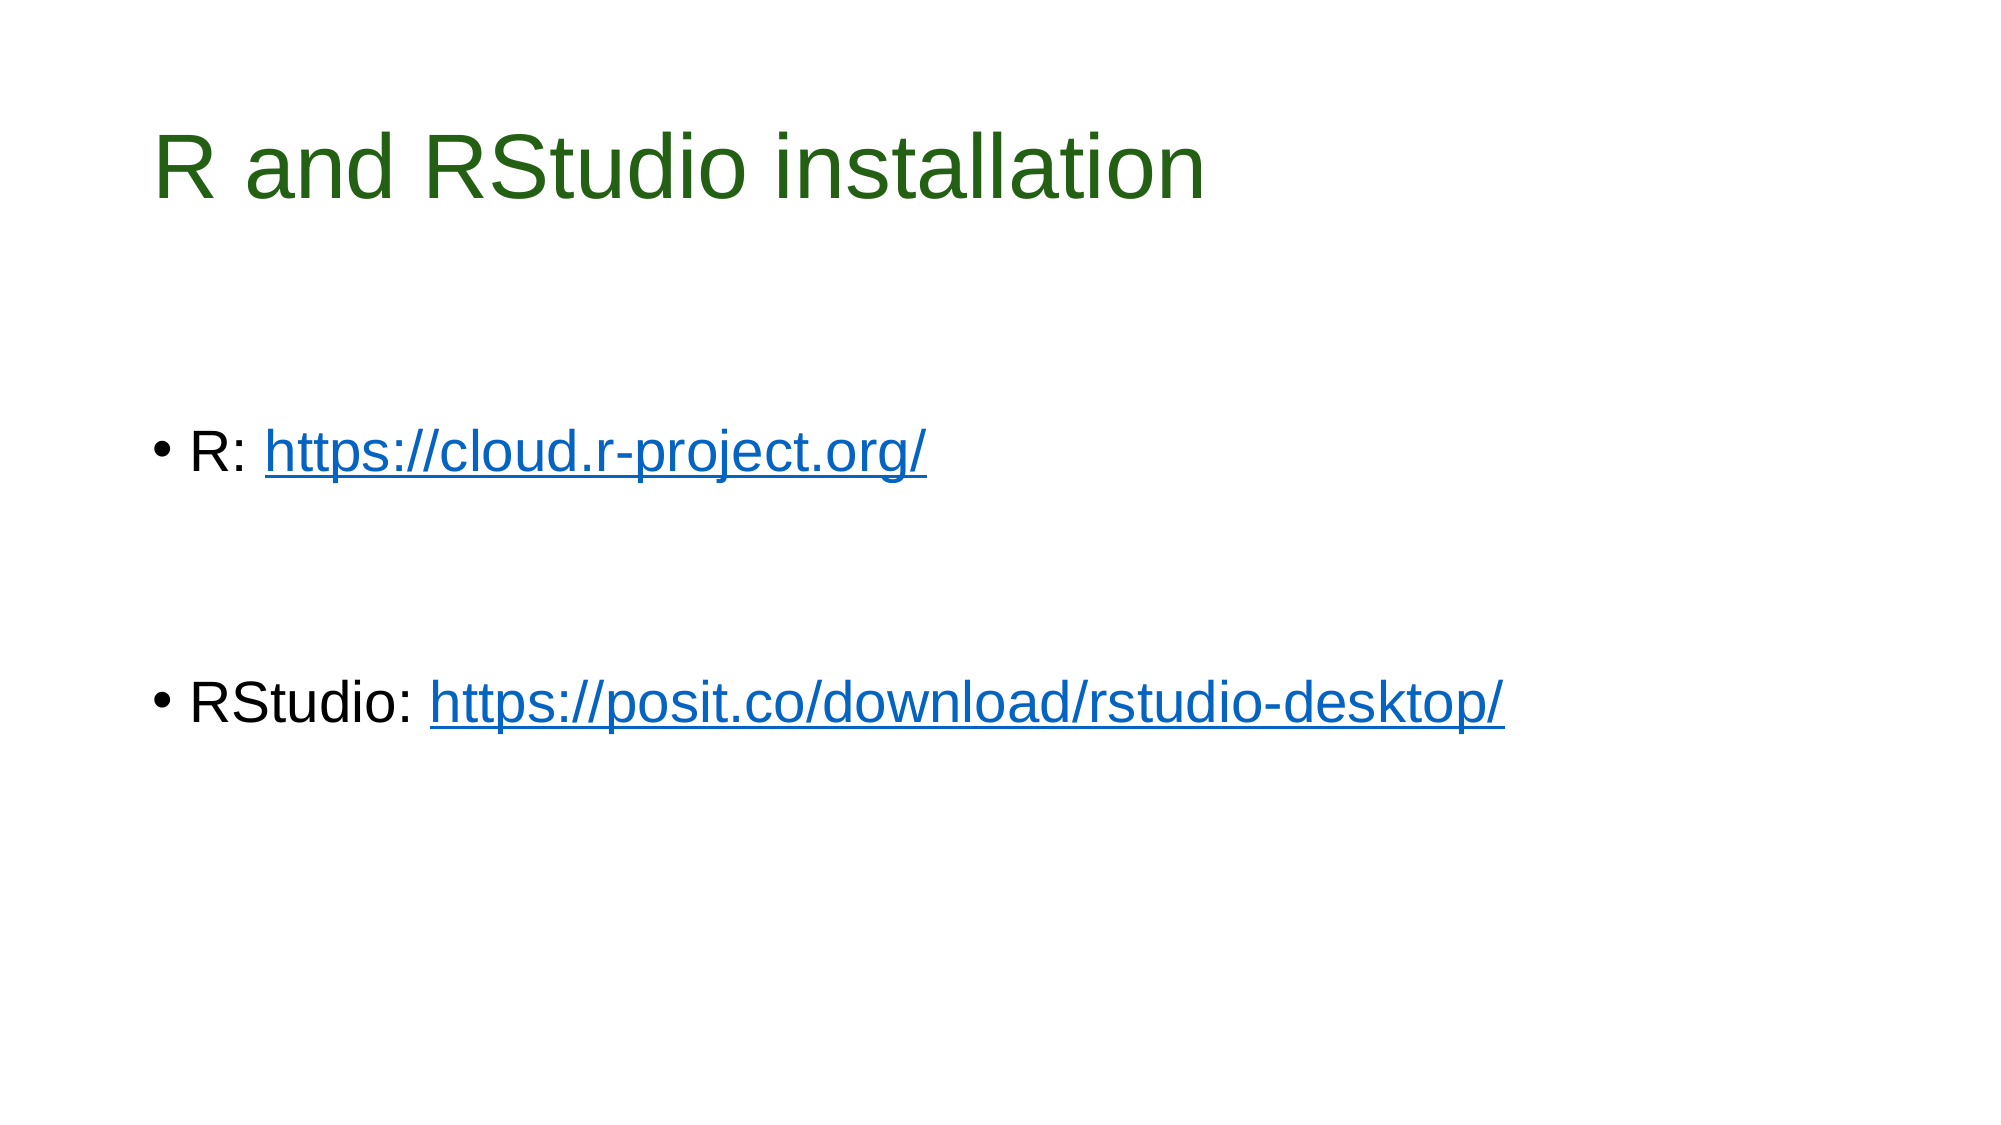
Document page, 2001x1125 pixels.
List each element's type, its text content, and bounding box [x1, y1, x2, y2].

title R and RStudio installation [137, 59, 1863, 278]
list R: https://cloud.r-project.org/ RStudio: https://posit.co/download/rstudio-desktop/ [137, 370, 1863, 1006]
